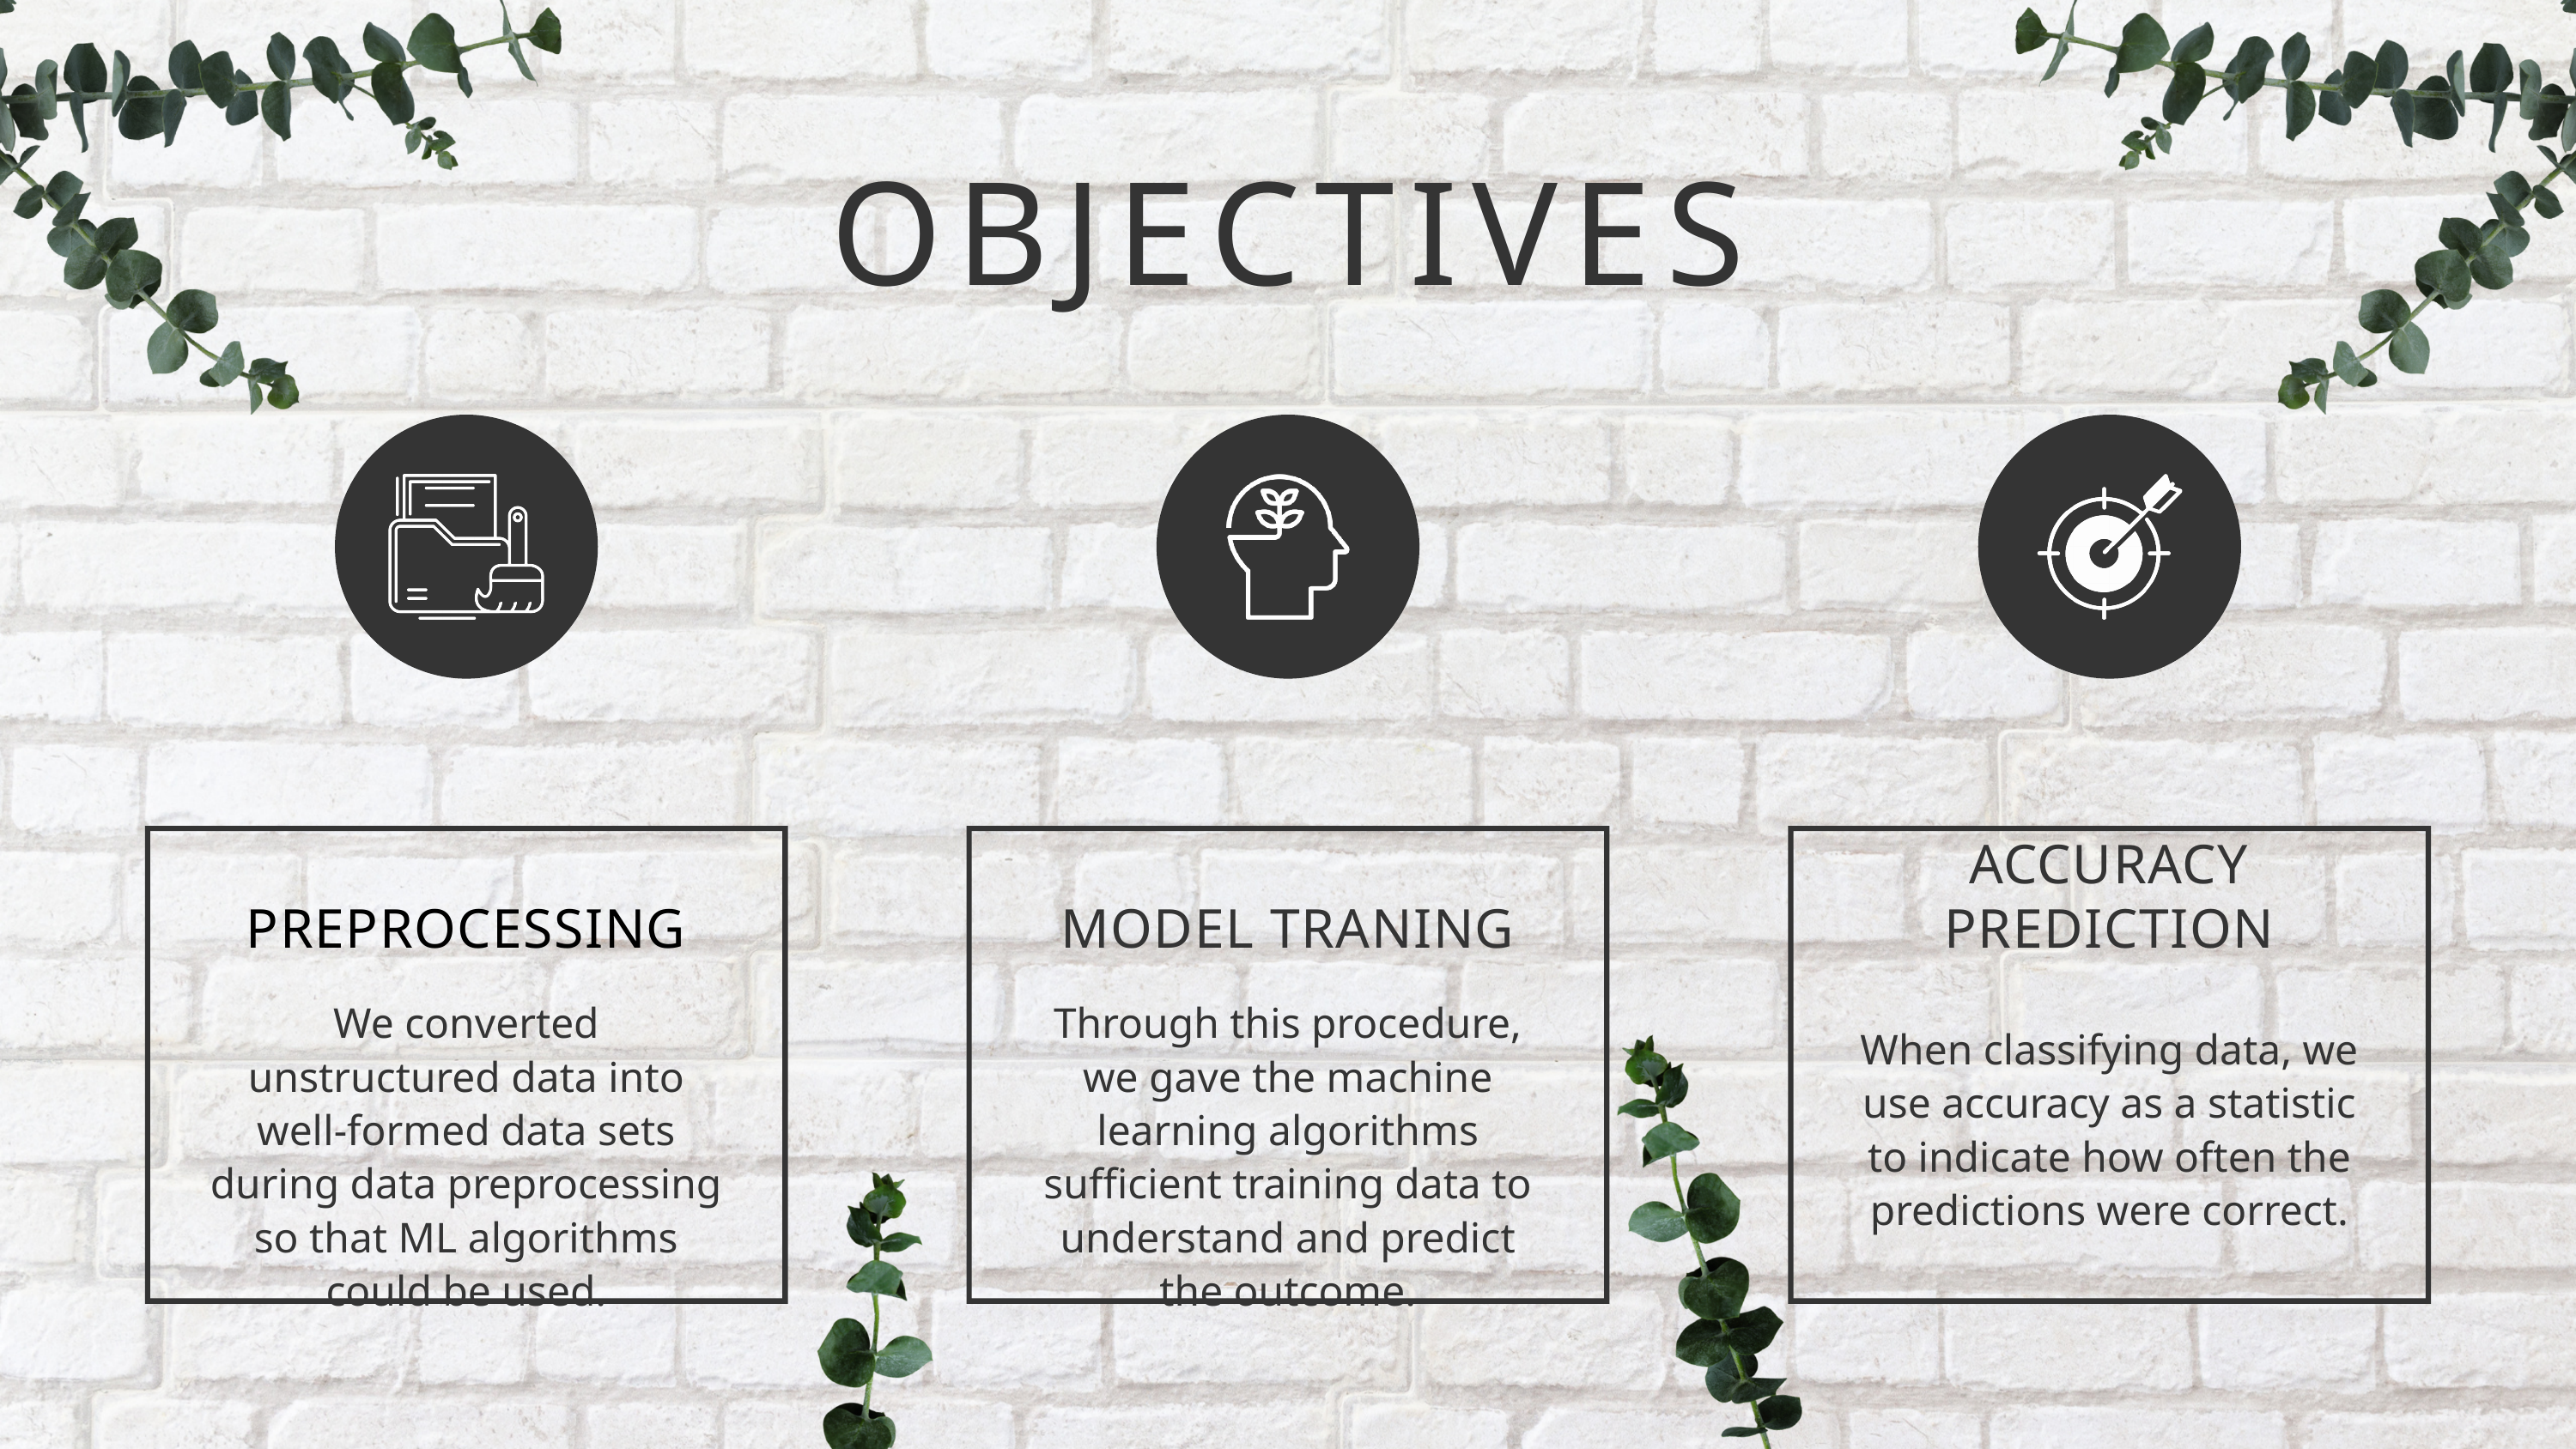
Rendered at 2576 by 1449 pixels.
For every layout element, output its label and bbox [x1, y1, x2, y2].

picture [0, 0, 2576, 1449]
text_box [144, 825, 788, 1304]
text_box [334, 414, 599, 679]
text_box [1155, 414, 1421, 679]
text_box [1977, 414, 2242, 679]
text_box [1788, 825, 2432, 1304]
text_box [966, 825, 1610, 1304]
